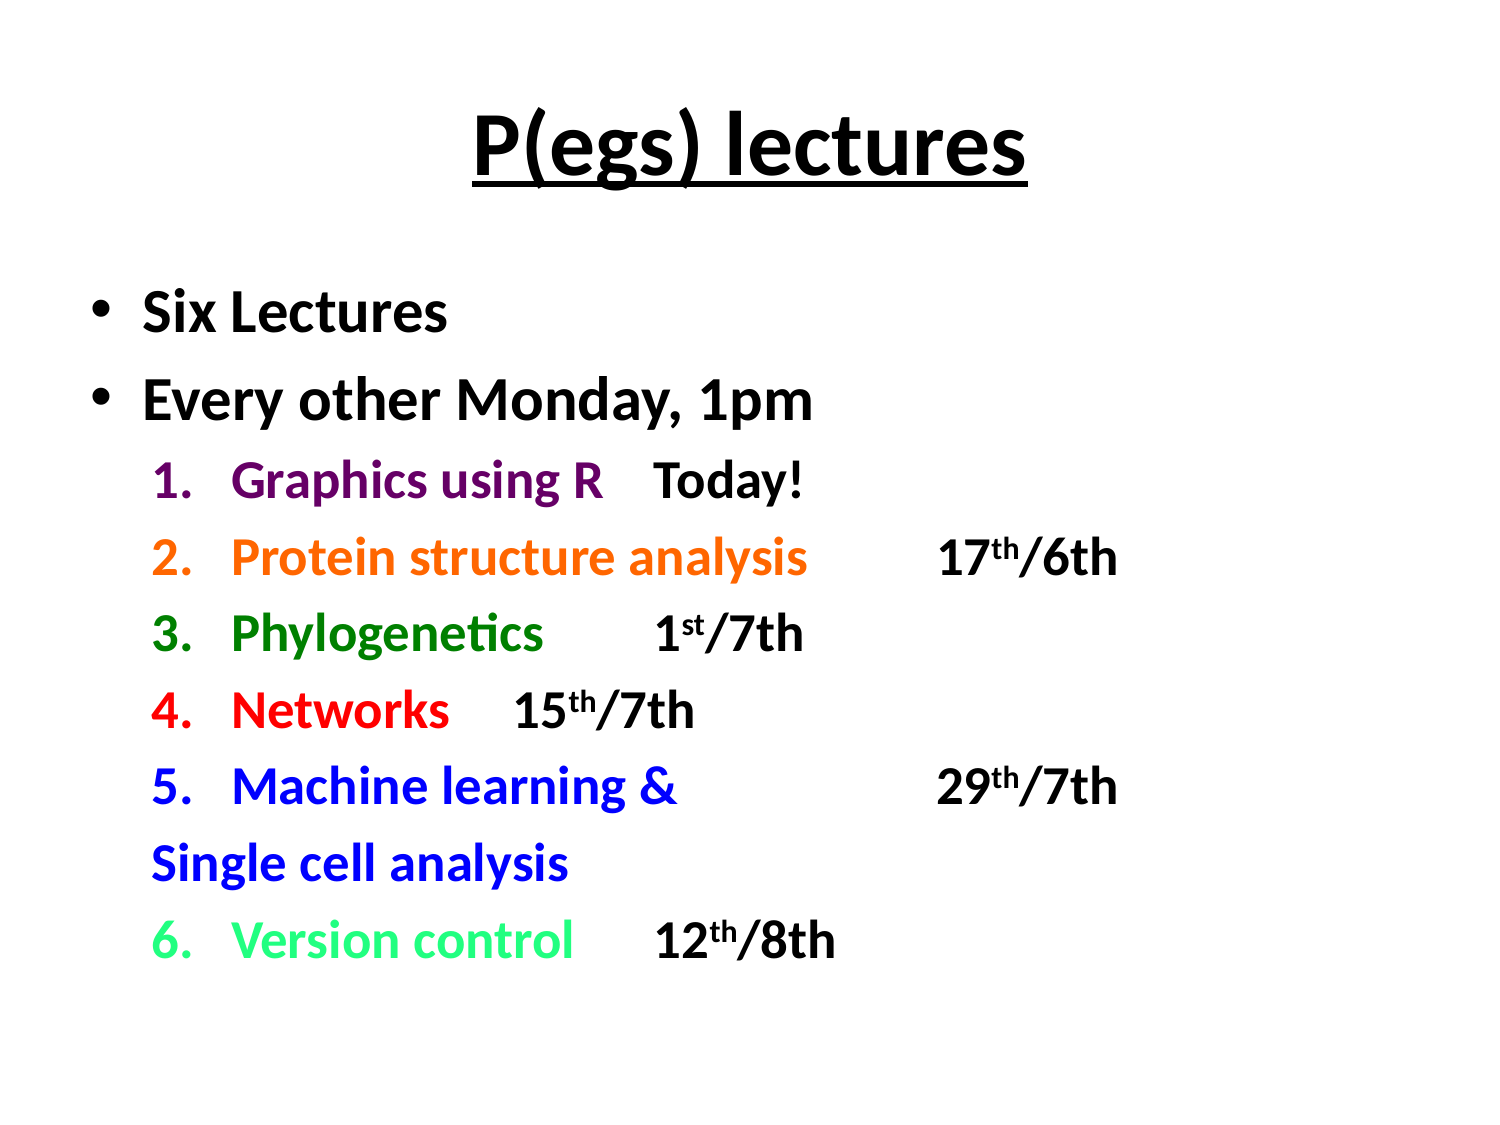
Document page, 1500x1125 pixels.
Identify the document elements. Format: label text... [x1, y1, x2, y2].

list Six Lectures Every other Monday, 1pm Graphics using R Today! Protein structure analysis 17th/6th Phylogenetics 1st/7th Networks 15th/7th Machine learning & 29th/7th Single cell analysis Version control 12th/8th [75, 262, 1425, 1005]
title P(egs) lectures [75, 45, 1425, 233]
